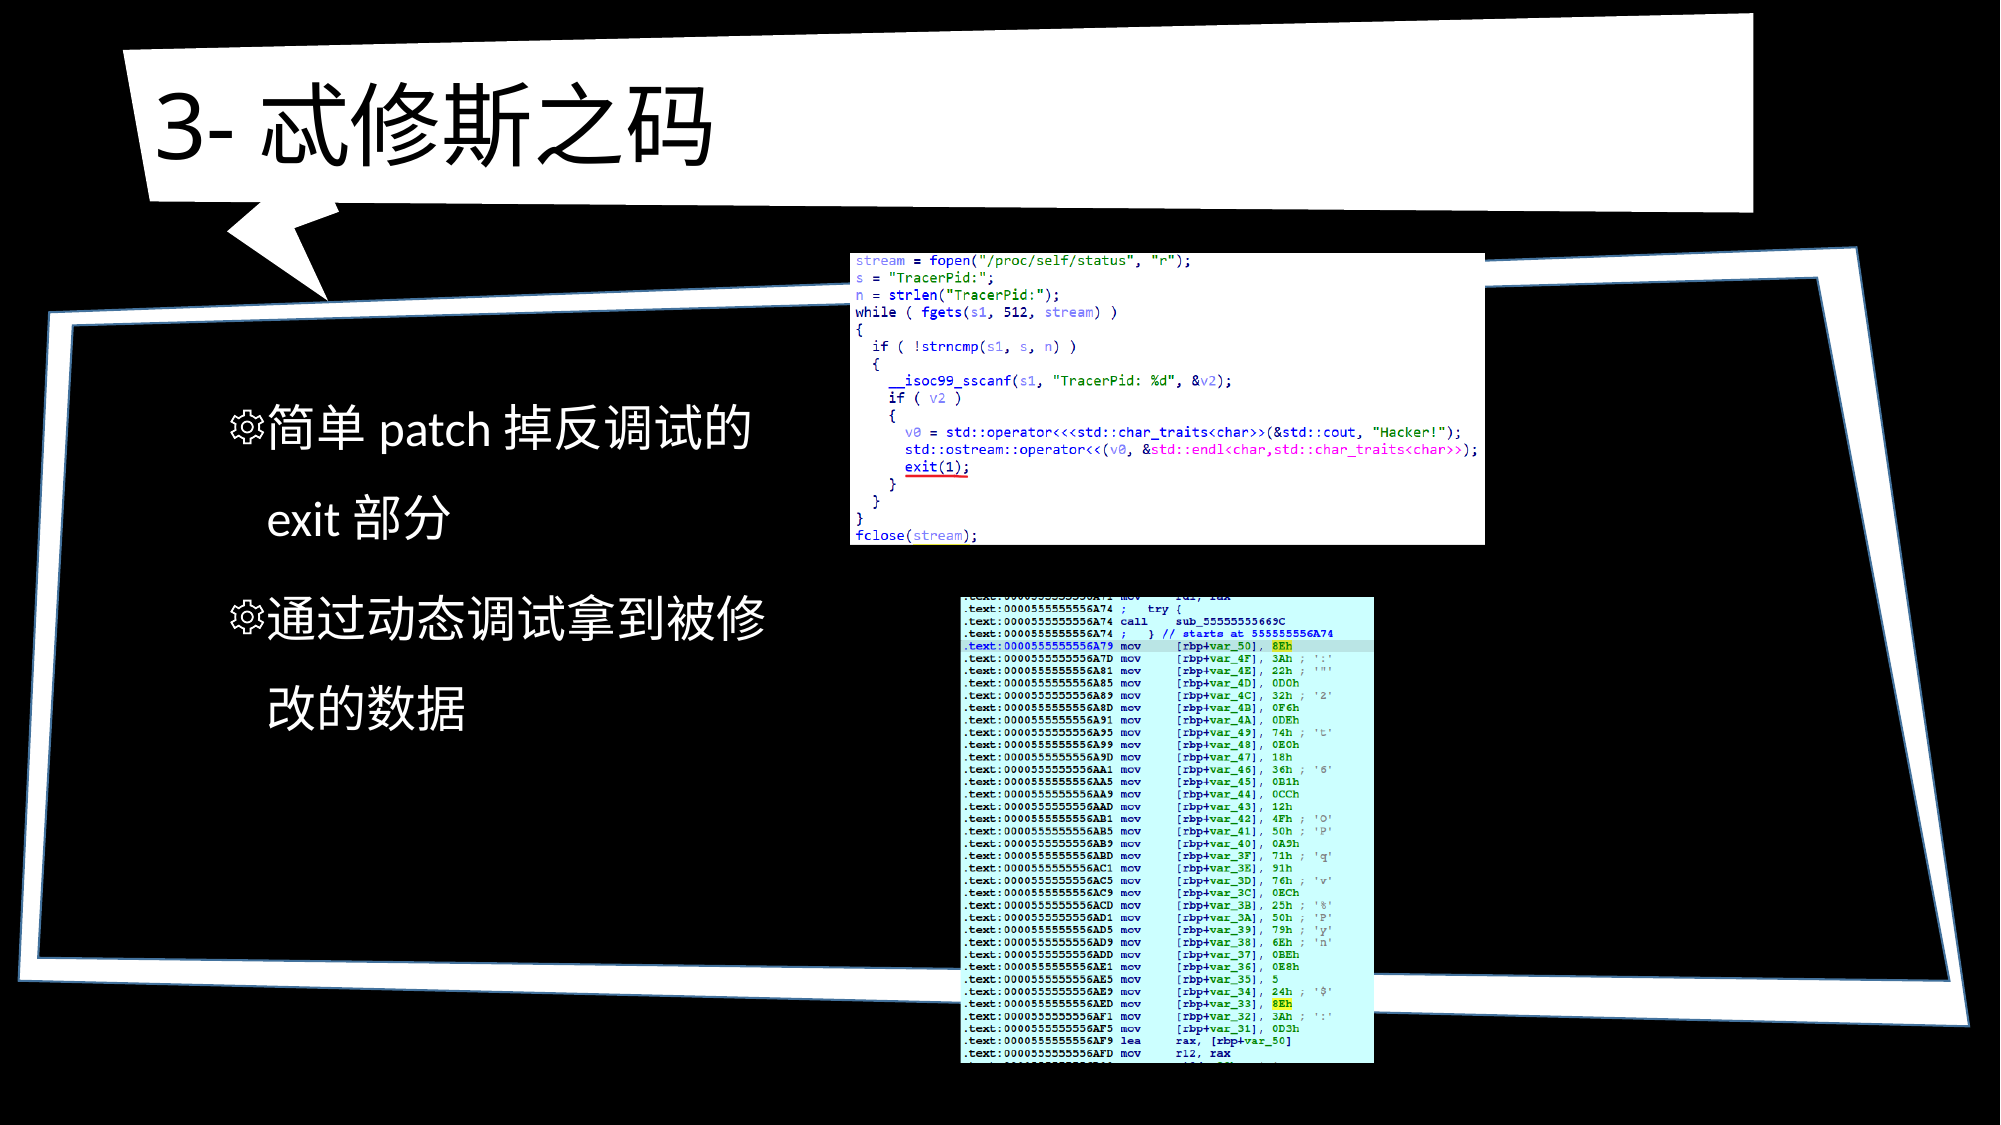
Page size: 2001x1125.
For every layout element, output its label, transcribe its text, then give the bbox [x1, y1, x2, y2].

title 3-忒修斯之码 [139, 42, 1850, 218]
list 简单patch掉反调试的exit部分 通过动态调试拿到被修改的数据 [139, 359, 790, 796]
picture [960, 597, 1374, 1063]
picture [850, 253, 1485, 545]
picture [229, 599, 265, 635]
picture [229, 409, 265, 445]
